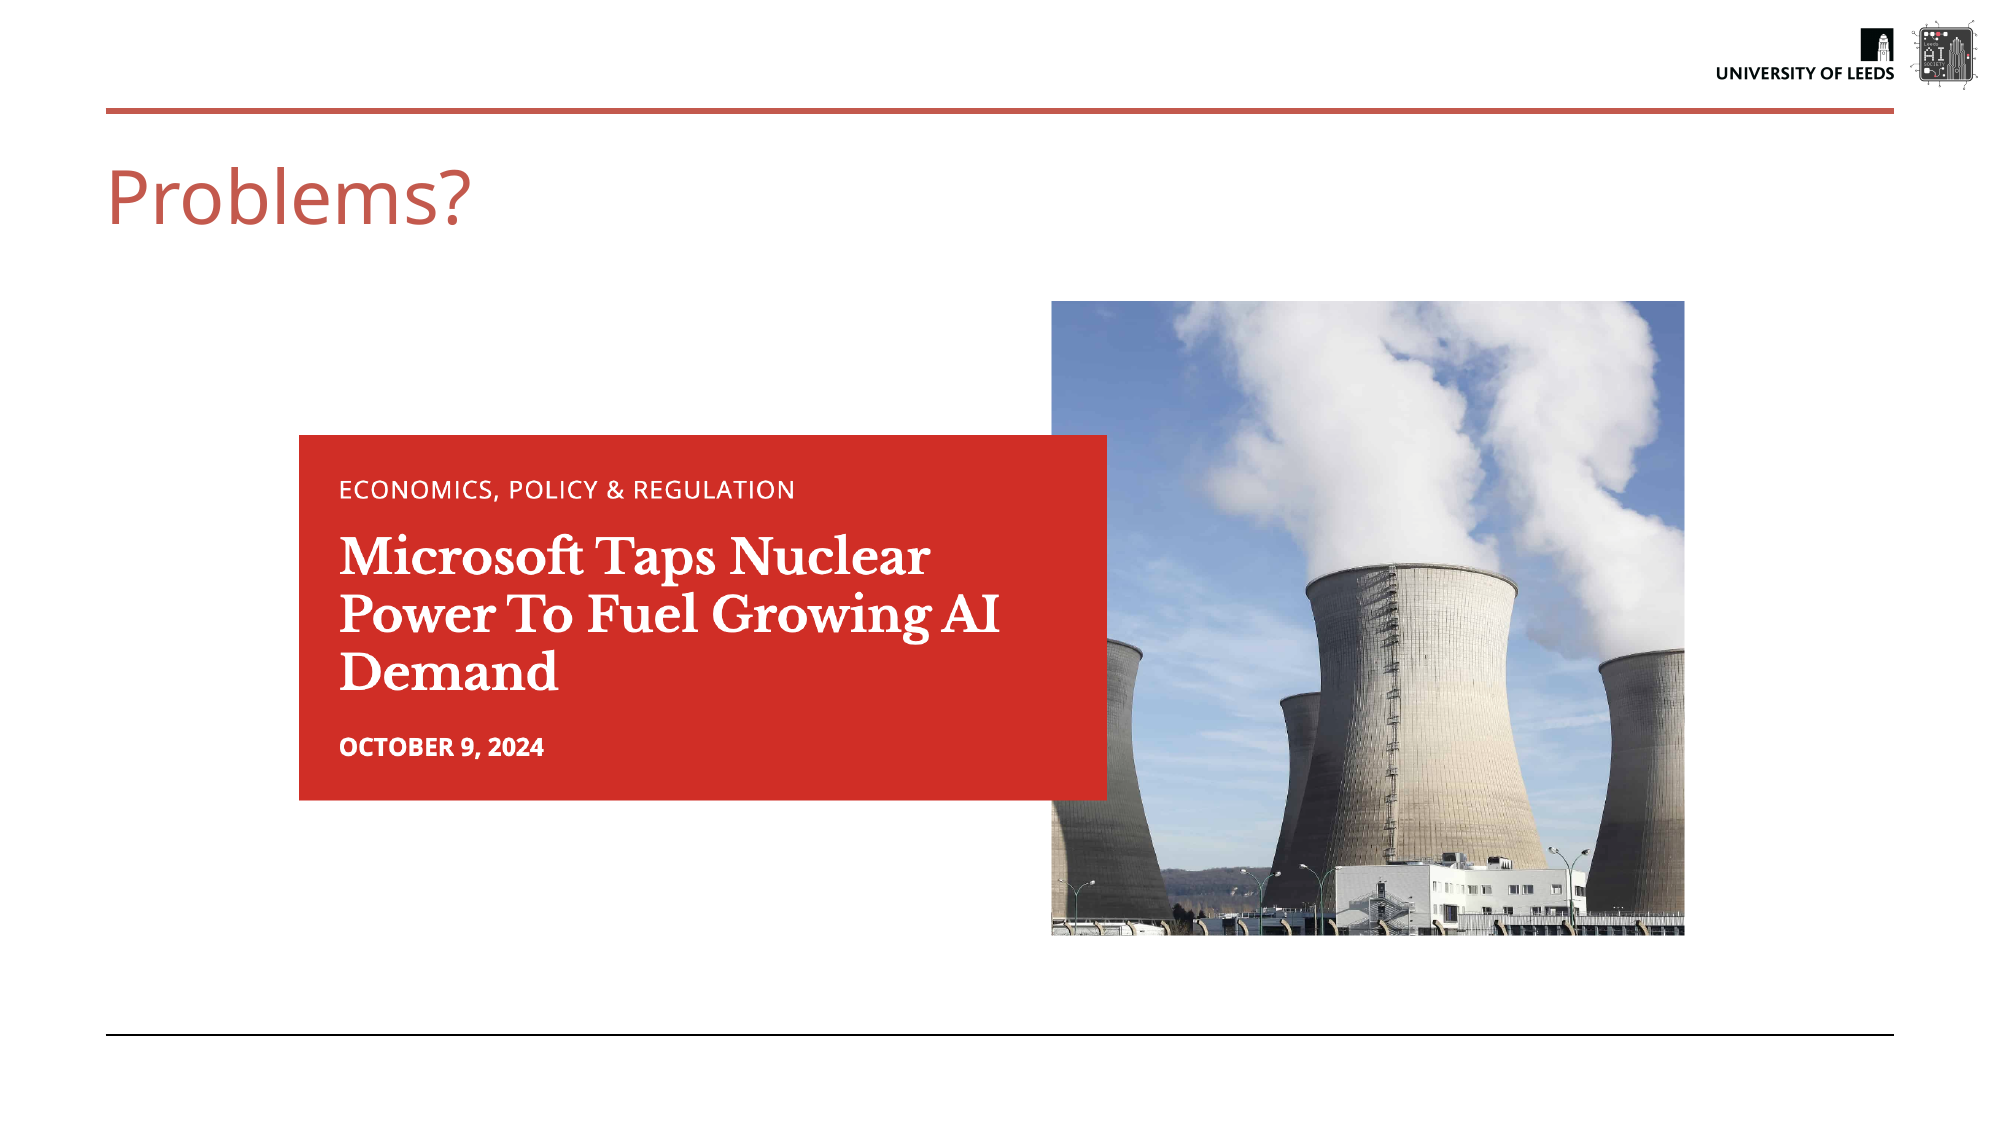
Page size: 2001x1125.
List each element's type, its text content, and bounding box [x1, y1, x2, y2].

picture [283, 286, 1700, 948]
picture [1910, 20, 1978, 90]
title Problems? [90, 156, 1894, 333]
picture [1711, 24, 1898, 85]
